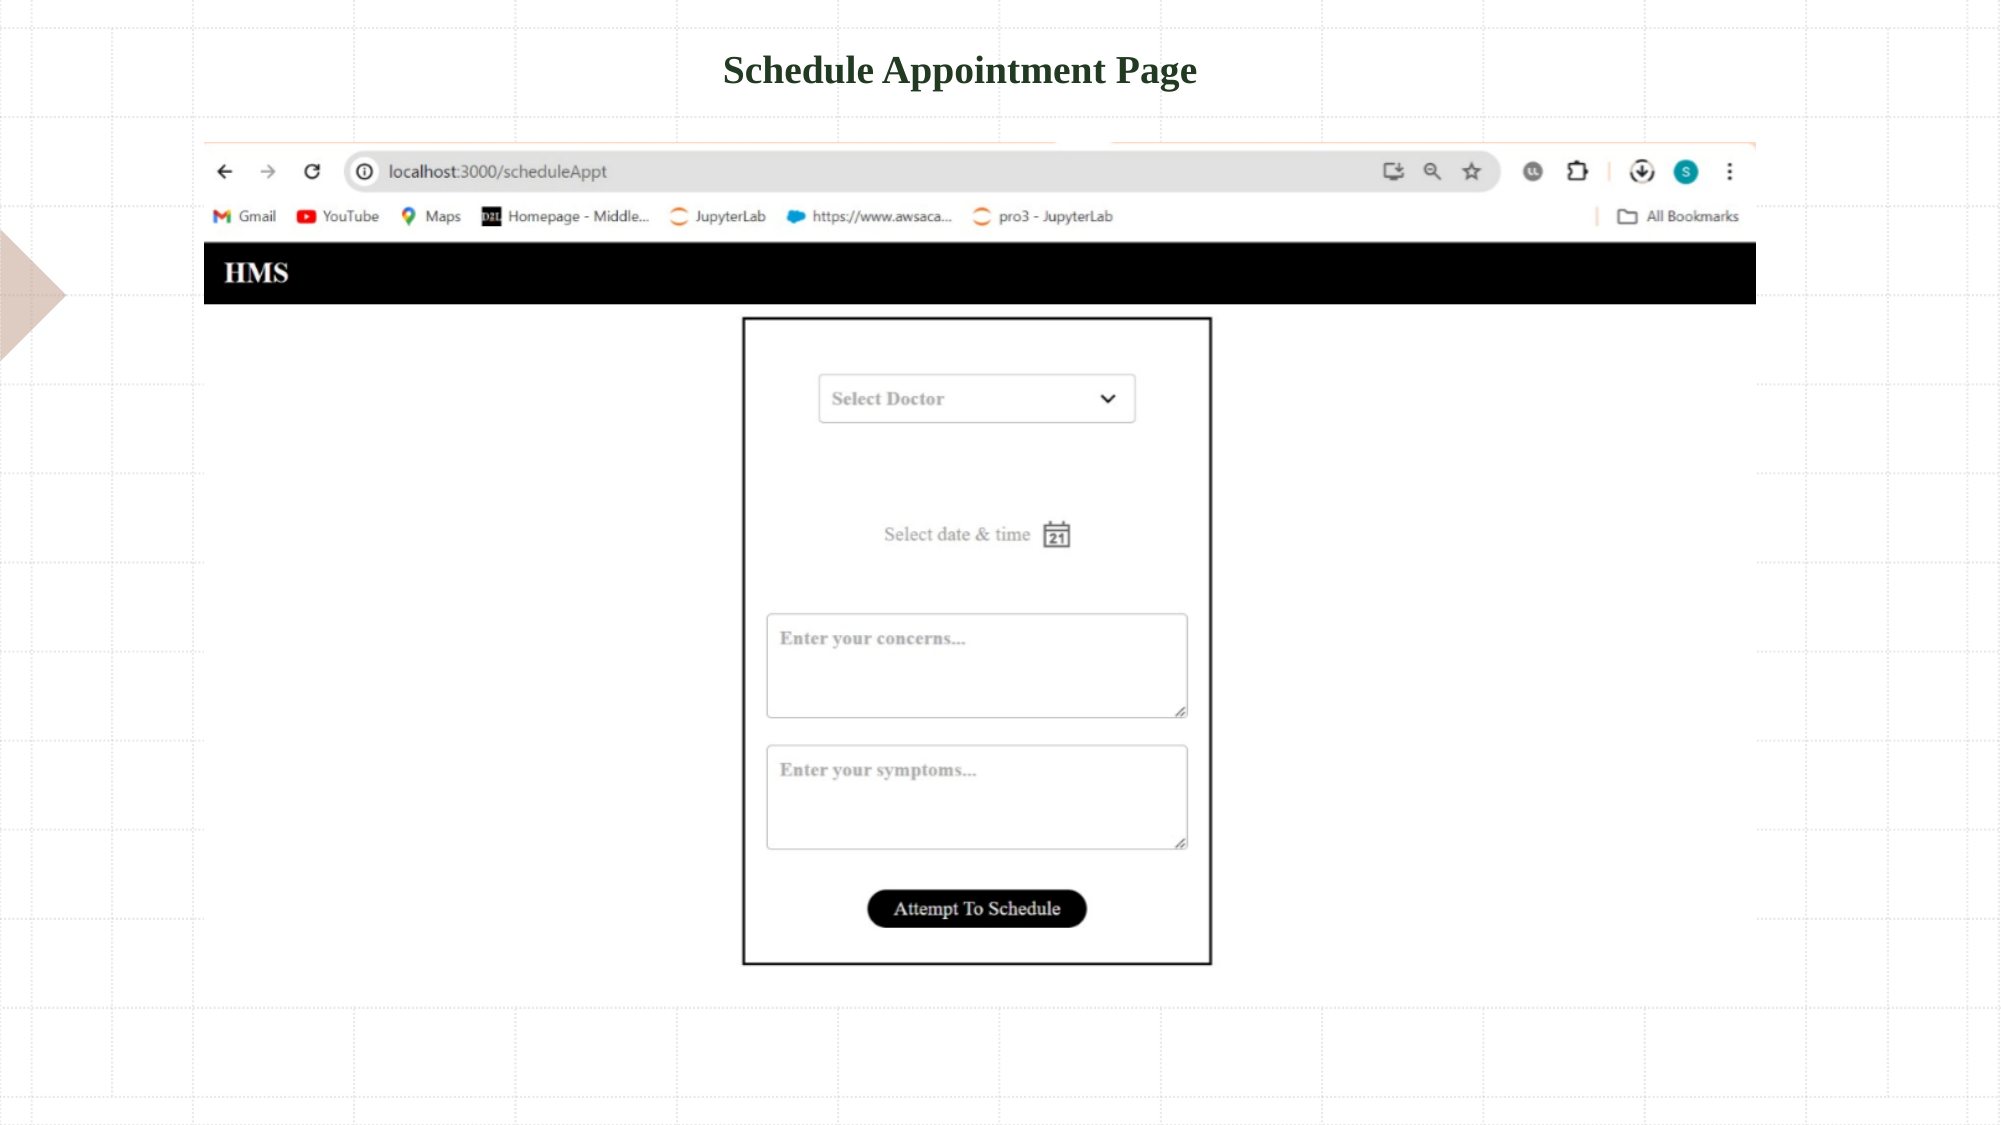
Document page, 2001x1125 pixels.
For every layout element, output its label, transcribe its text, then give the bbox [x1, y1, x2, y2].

title Schedule Appointment Page [113, 36, 1808, 100]
picture [204, 142, 1756, 1006]
